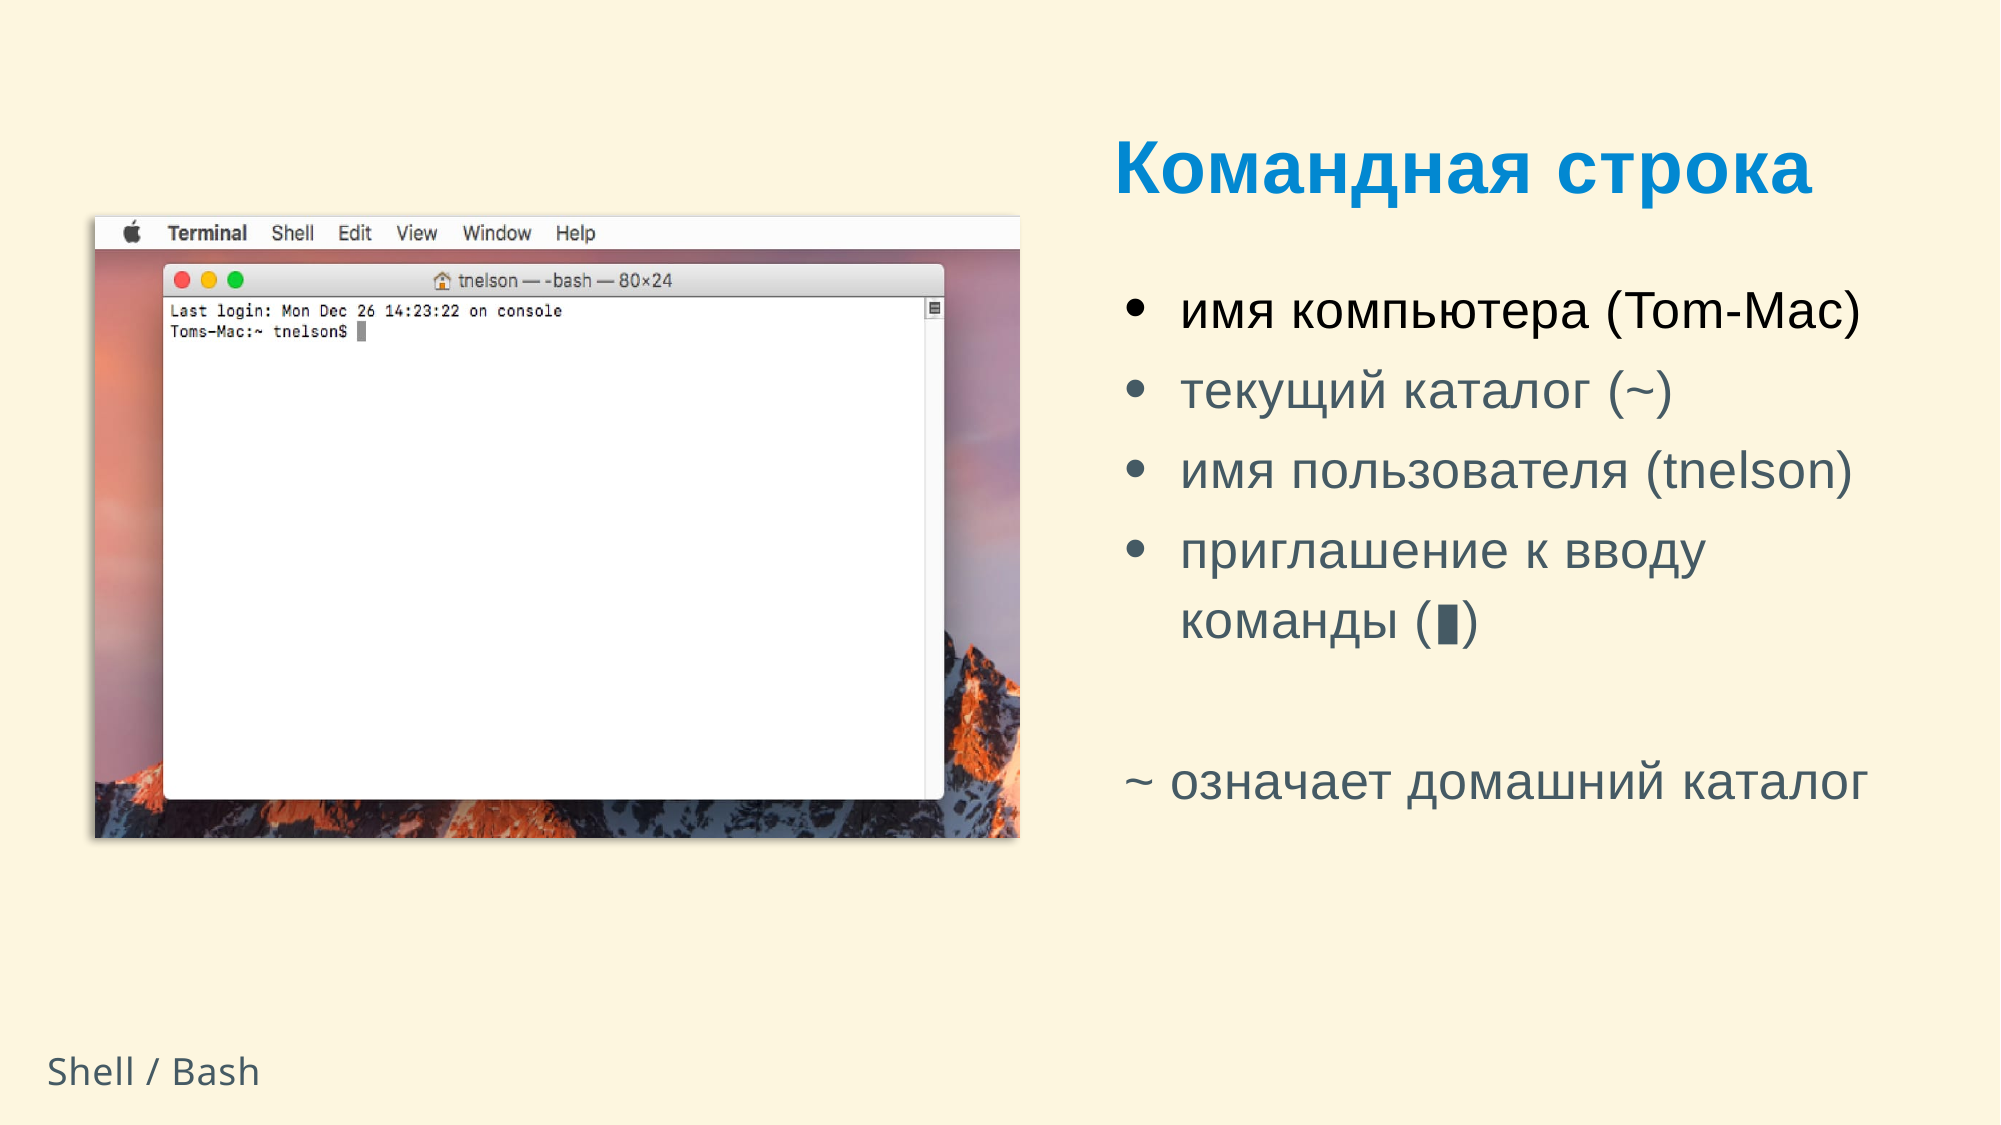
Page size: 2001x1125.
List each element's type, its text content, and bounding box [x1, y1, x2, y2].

list Командная строка [1099, 111, 1905, 218]
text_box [94, 215, 1020, 838]
list имя компьютера (Tom-Mac) текущий каталог (~) имя пользователя (tnelson) приглашение к вводу команды (▮) ~ означает домашний каталог [1109, 261, 1905, 829]
list Shell / Bash [32, 1040, 440, 1100]
